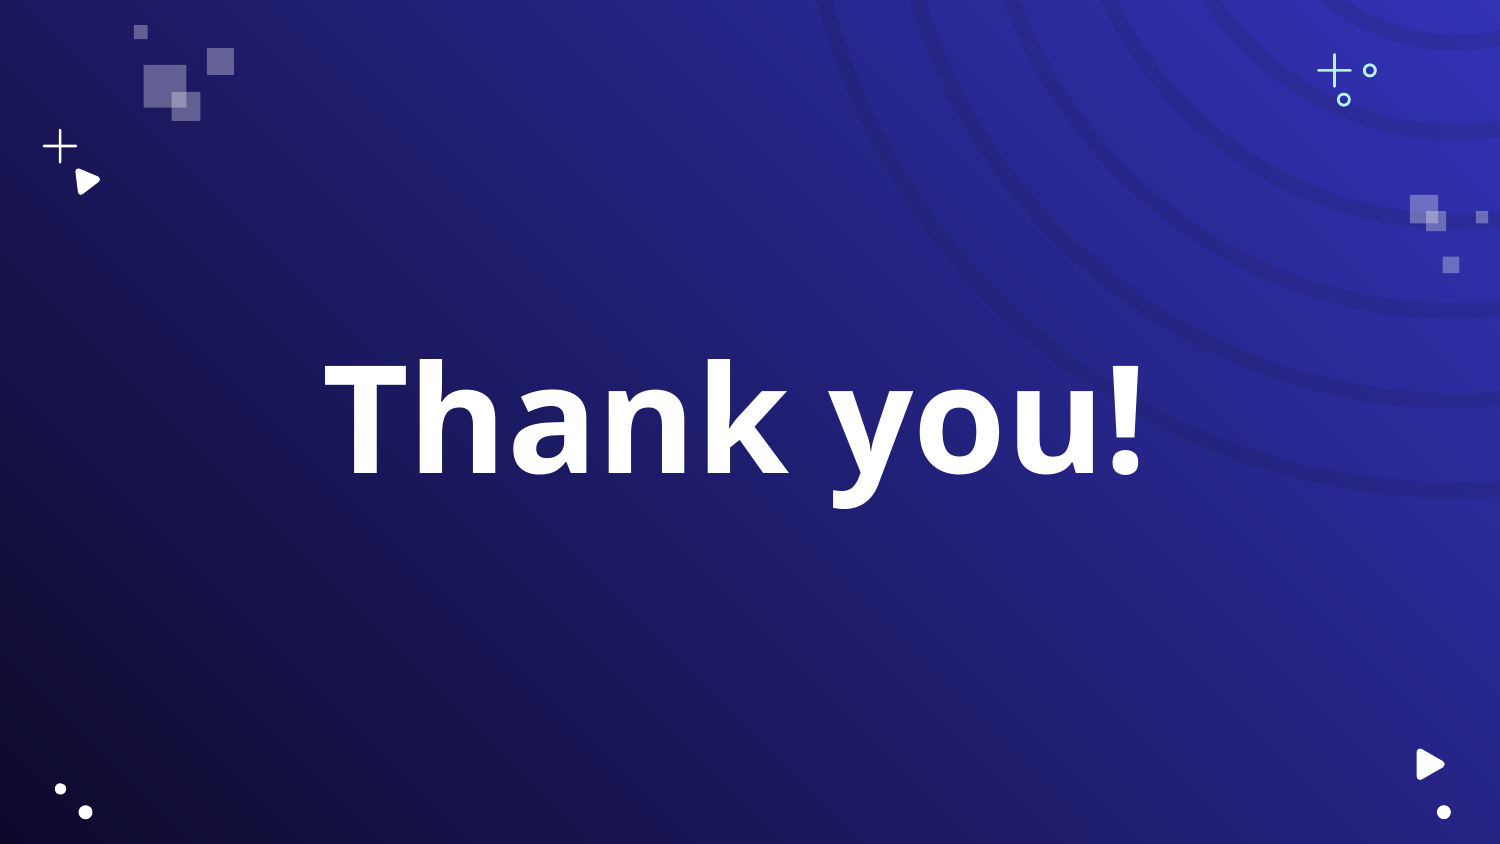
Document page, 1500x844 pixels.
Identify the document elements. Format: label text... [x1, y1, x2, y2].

title Thank you! [166, 236, 1304, 592]
